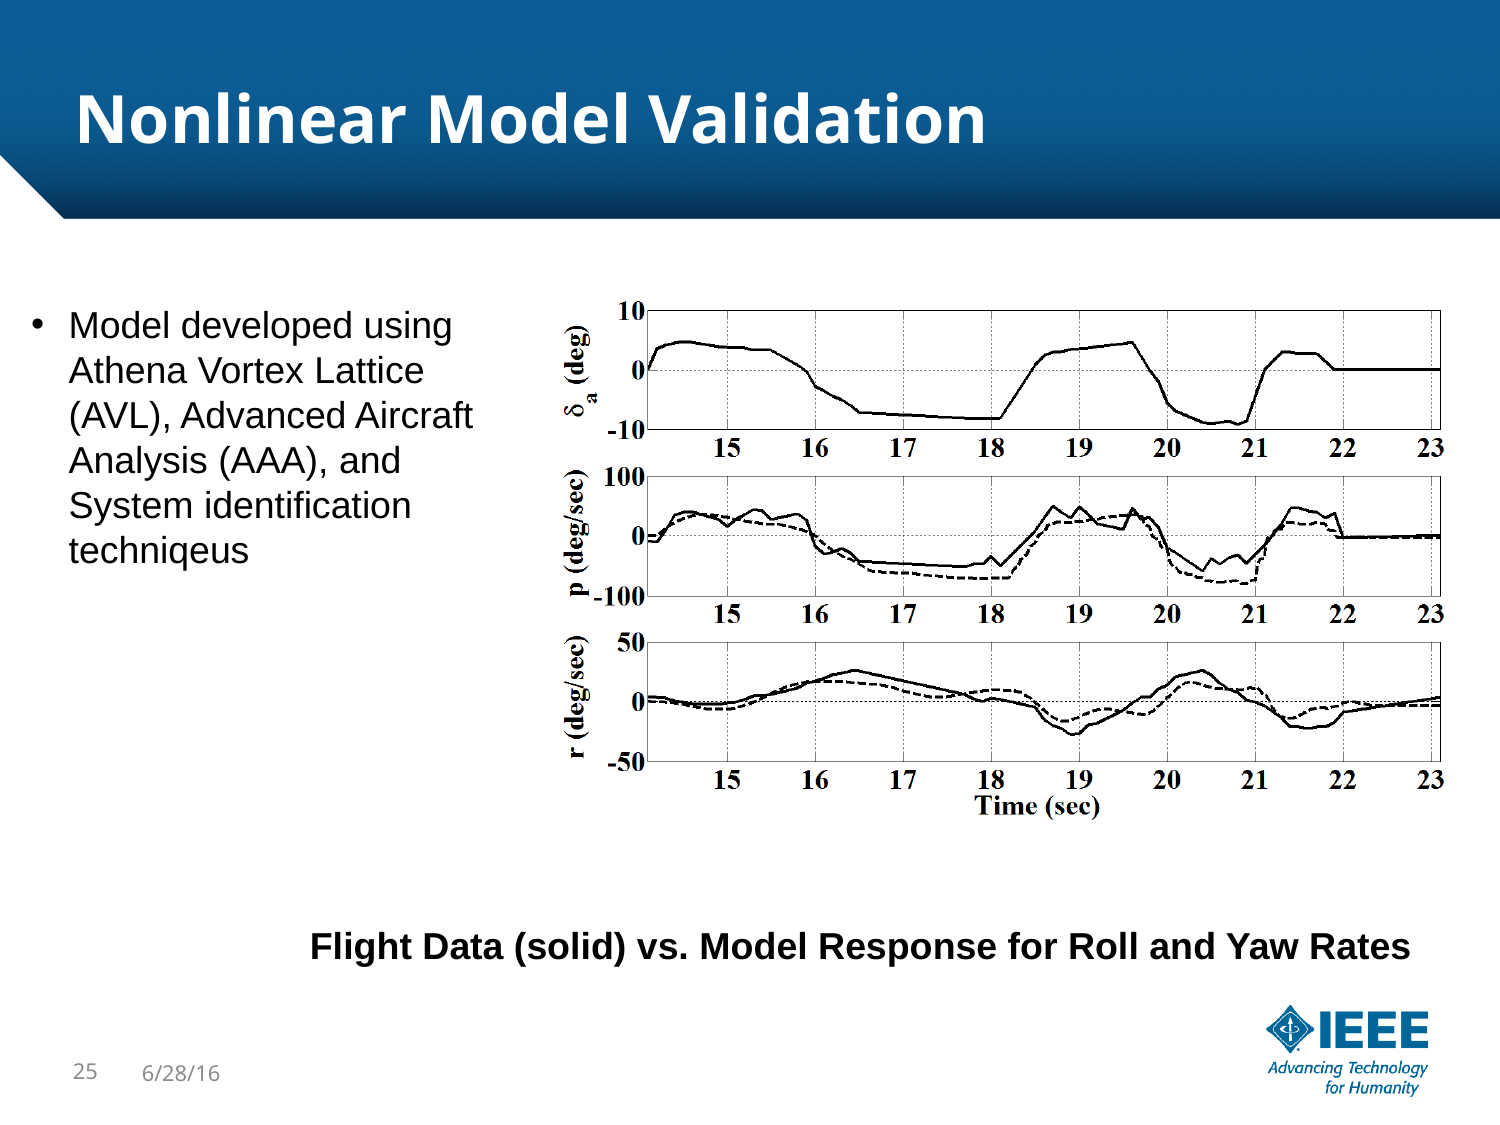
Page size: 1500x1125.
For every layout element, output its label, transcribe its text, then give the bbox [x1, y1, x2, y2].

picture [0, 0, 1500, 1125]
text_box Model developed using Athena Vortex Lattice (AVL), Advanced Aircraft Analysis (AAA), and System identification techniqeus [15, 293, 537, 579]
text_box Nonlinear Model Validation [60, 32, 1435, 201]
text_box <number> [72, 1042, 132, 1103]
text_box Flight Data (solid) vs. Model Response for Roll and Yaw Rates [223, 914, 1499, 975]
text_box 6/28/16 [141, 1042, 411, 1103]
